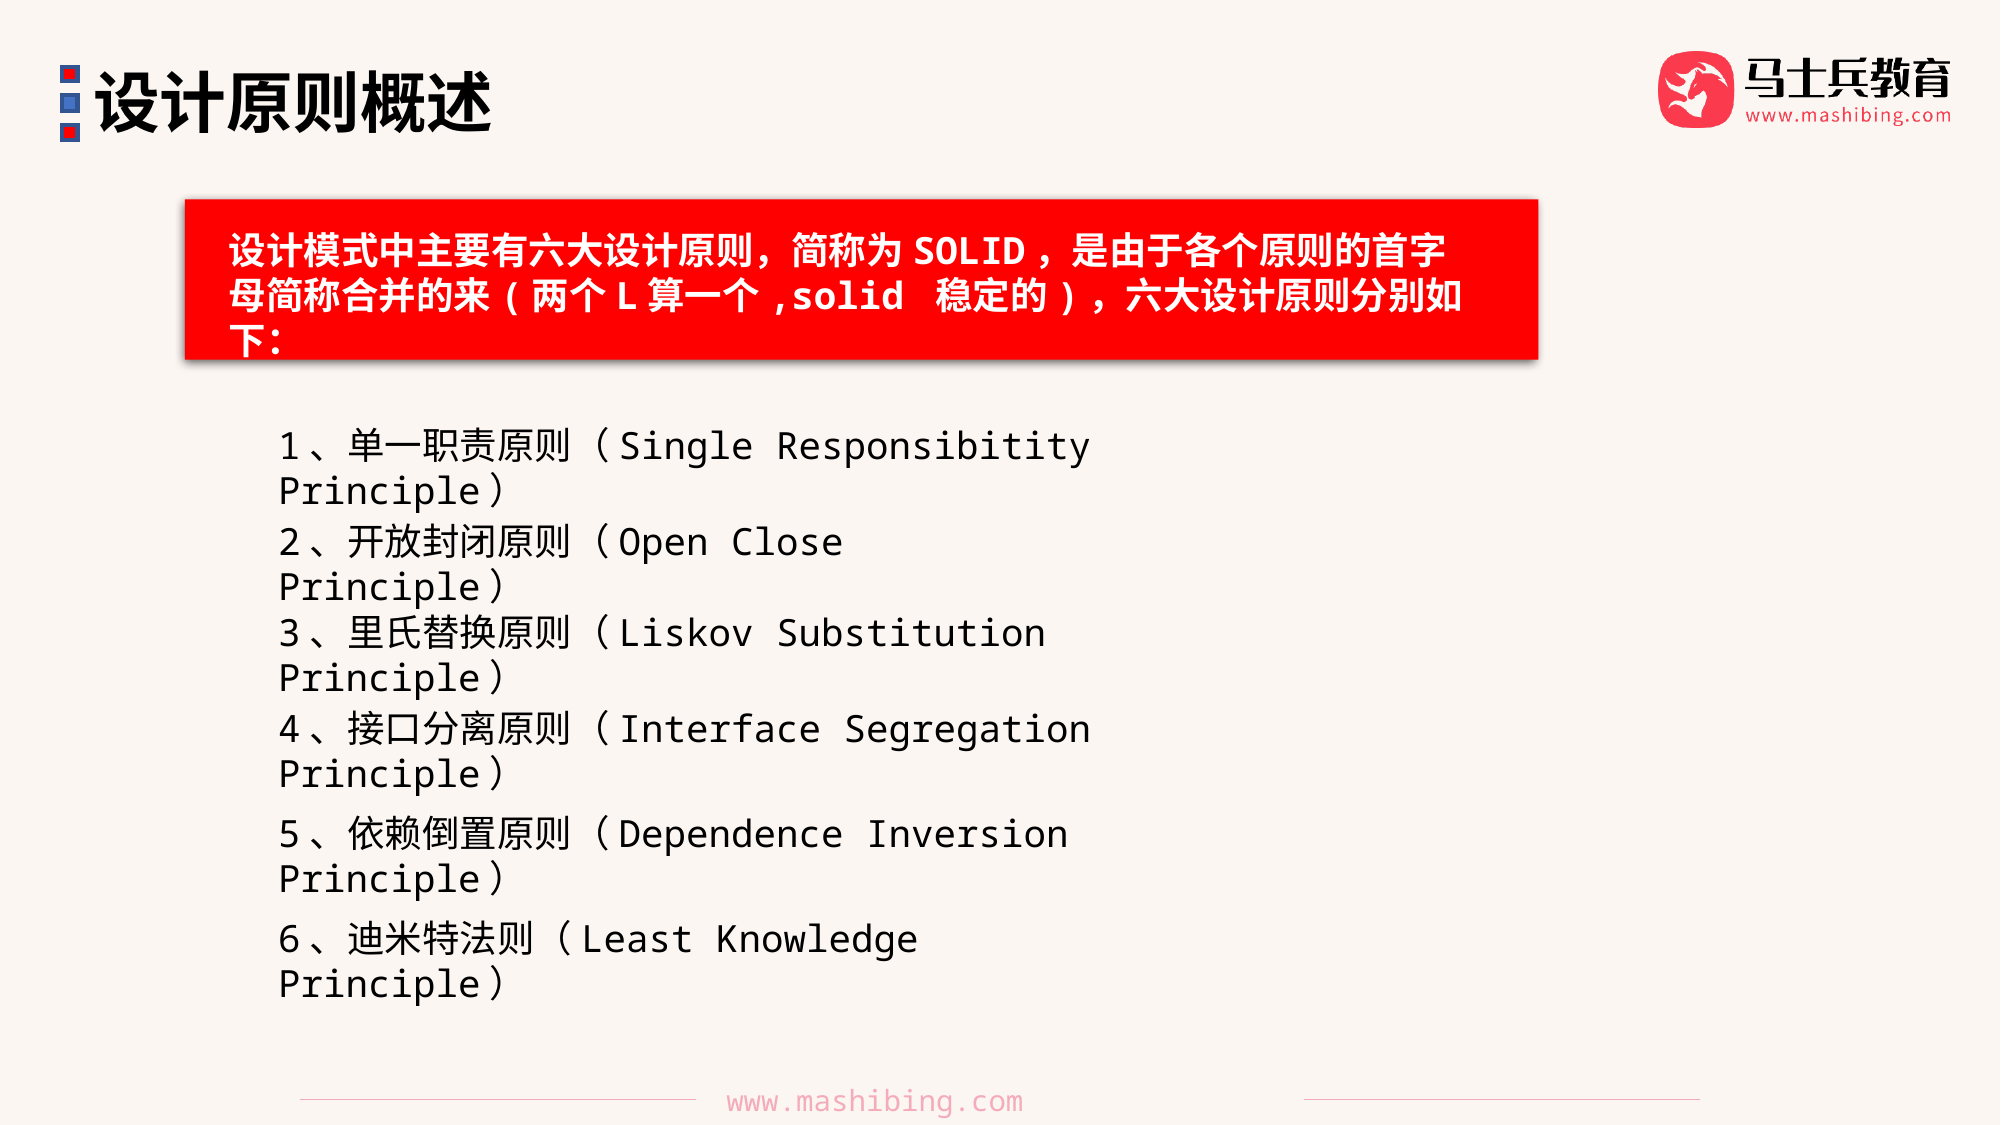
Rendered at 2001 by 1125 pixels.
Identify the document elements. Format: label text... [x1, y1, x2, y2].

text_box [184, 199, 1539, 360]
text_box 5、依赖倒置原则（Dependence Inversion Principle） [263, 802, 1215, 908]
text_box [59, 92, 80, 114]
text_box 6、迪米特法则（Least Knowledge Principle） [263, 907, 1117, 1013]
text_box 设计原则概述 [78, 53, 882, 148]
picture [1658, 51, 1950, 128]
text_box [59, 123, 80, 143]
text_box 设计模式中主要有六大设计原则，简称为SOLID，是由于各个原则的首字母简称合并的来(两个L算一个,solid 稳定的)，六大设计原则分别如下： [214, 219, 1484, 370]
text_box 1、单一职责原则（Single Responsibitity Principle） [263, 415, 1258, 520]
text_box 2、开放封闭原则（Open Close Principle） [263, 510, 1026, 601]
text_box 3、里氏替换原则（Liskov Substitution Principle） [263, 601, 1207, 697]
text_box 4、接口分离原则（Interface Segregation Principle） [263, 697, 1233, 803]
text_box [59, 64, 80, 83]
